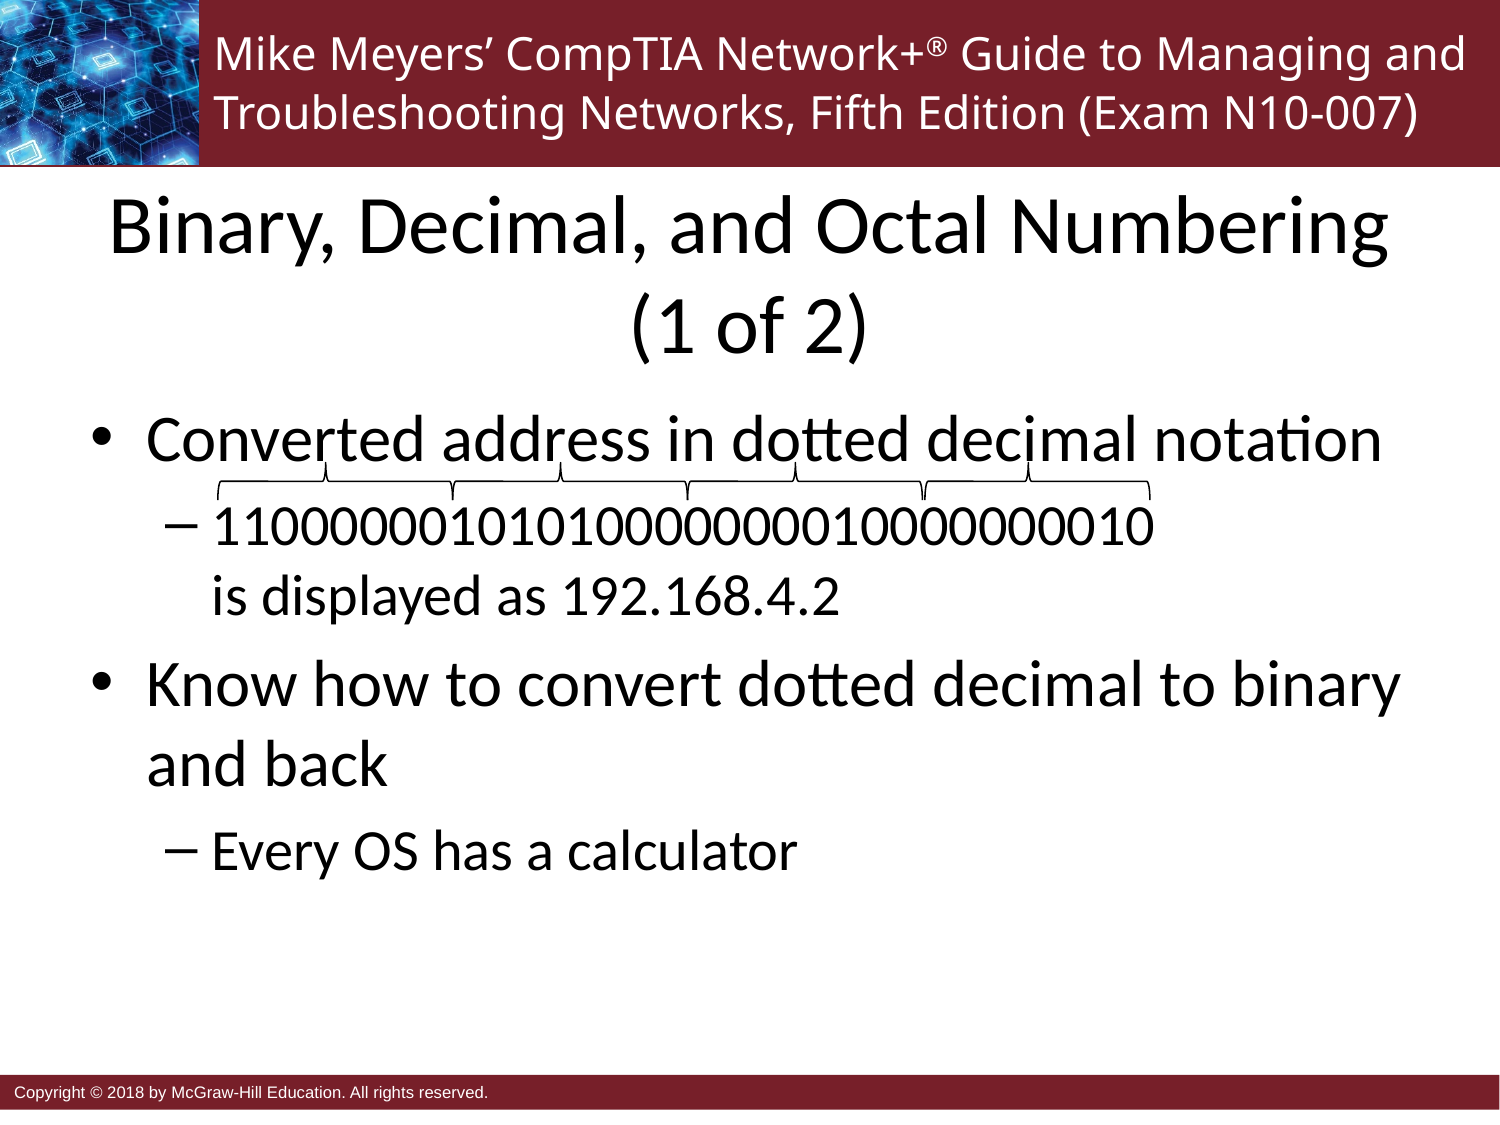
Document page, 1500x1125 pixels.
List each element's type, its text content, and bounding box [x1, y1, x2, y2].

list Converted address in dotted decimal notation 11000000101010000000010000000010 is displayed as 192.168.4.2 Know how to convert dotted decimal to binary and back Every OS has a calculator [75, 387, 1425, 1088]
text_box [217, 461, 454, 501]
picture [0, 0, 199, 165]
text_box [453, 461, 689, 501]
text_box [924, 461, 1151, 501]
text_box [688, 461, 924, 501]
title Binary, Decimal, and Octal Numbering (1 of 2) [75, 162, 1425, 288]
